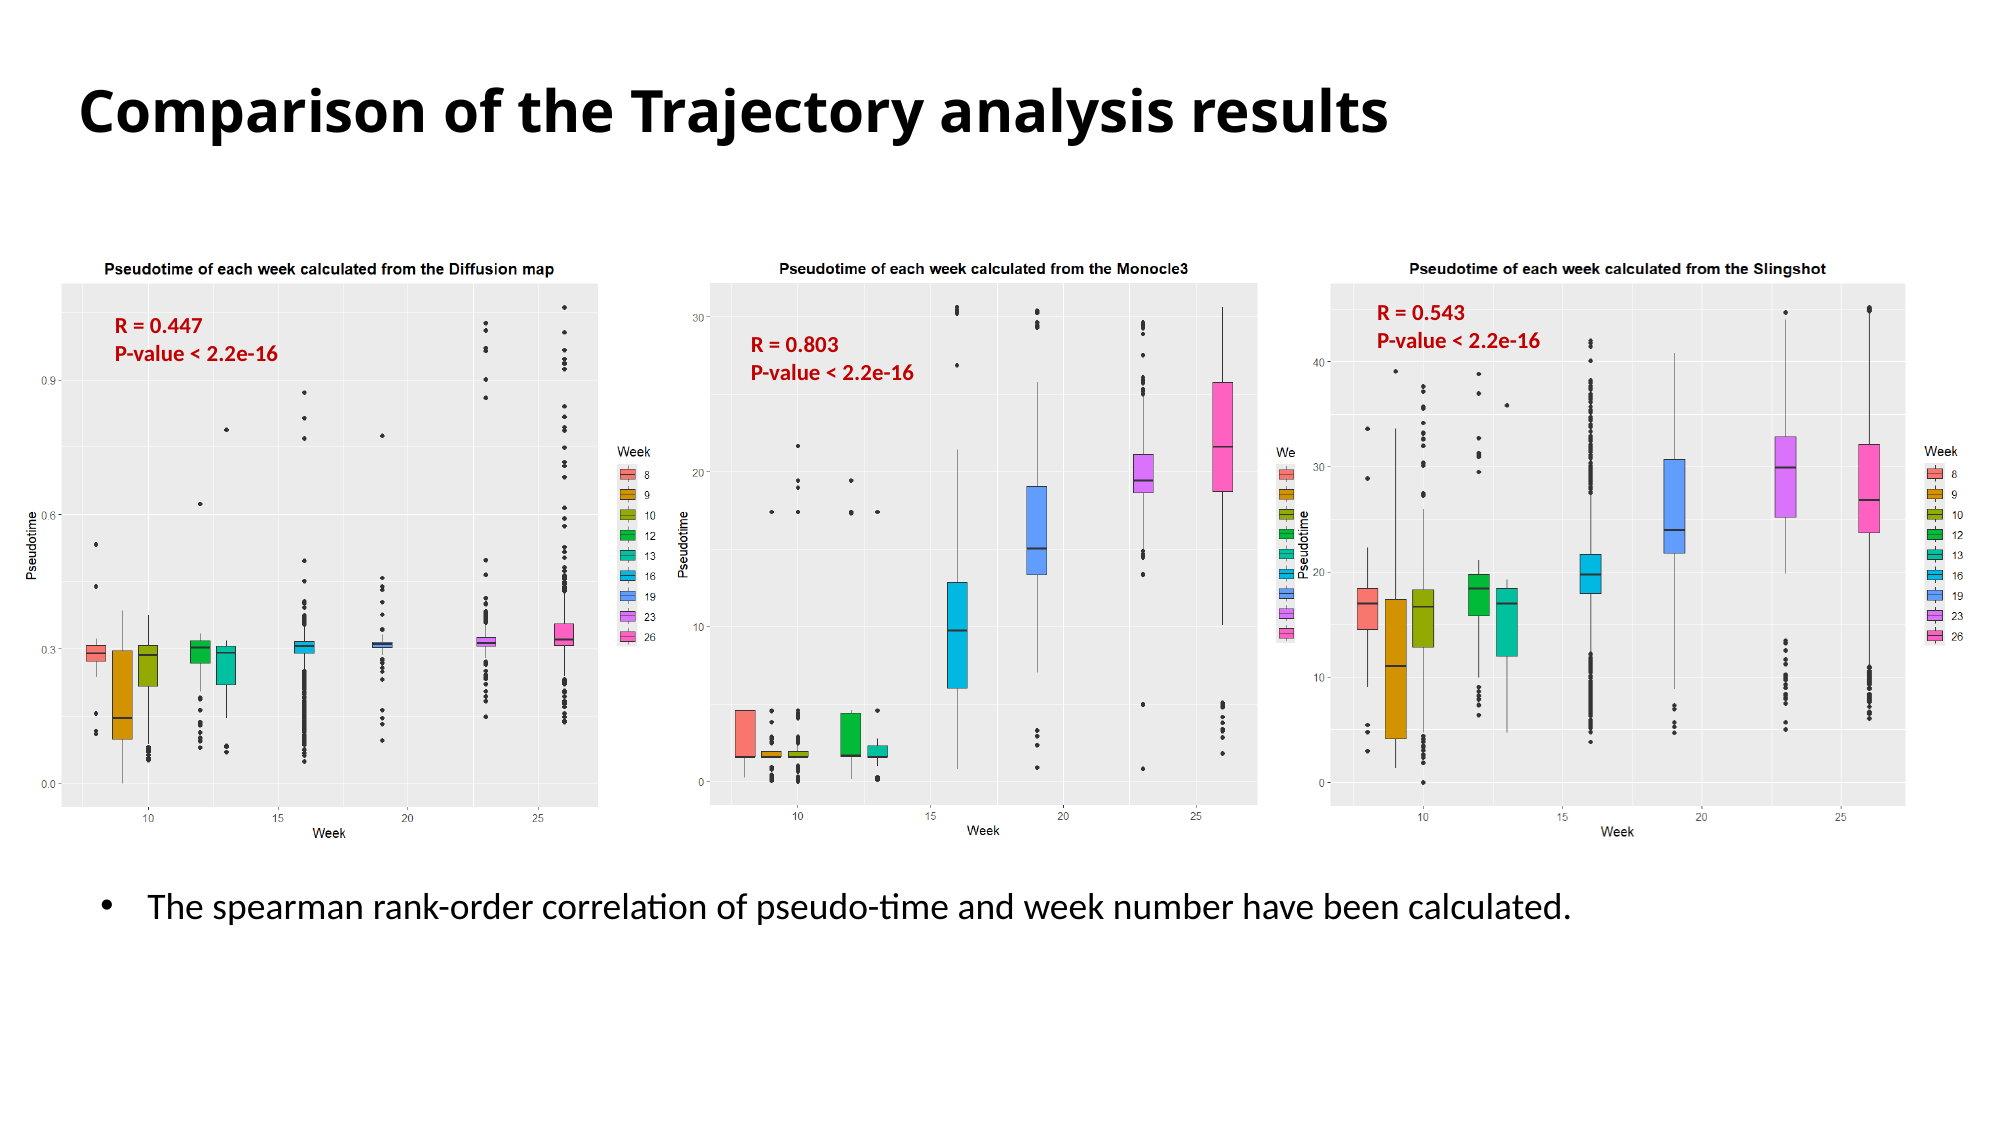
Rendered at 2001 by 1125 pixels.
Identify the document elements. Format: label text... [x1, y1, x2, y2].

text_box Comparison of the Trajectory analysis results [63, 5, 1789, 223]
text_box The spearman rank-order correlation of pseudo-time and week number have been calculated. [85, 874, 1990, 935]
picture [22, 259, 666, 840]
picture [671, 257, 1972, 840]
